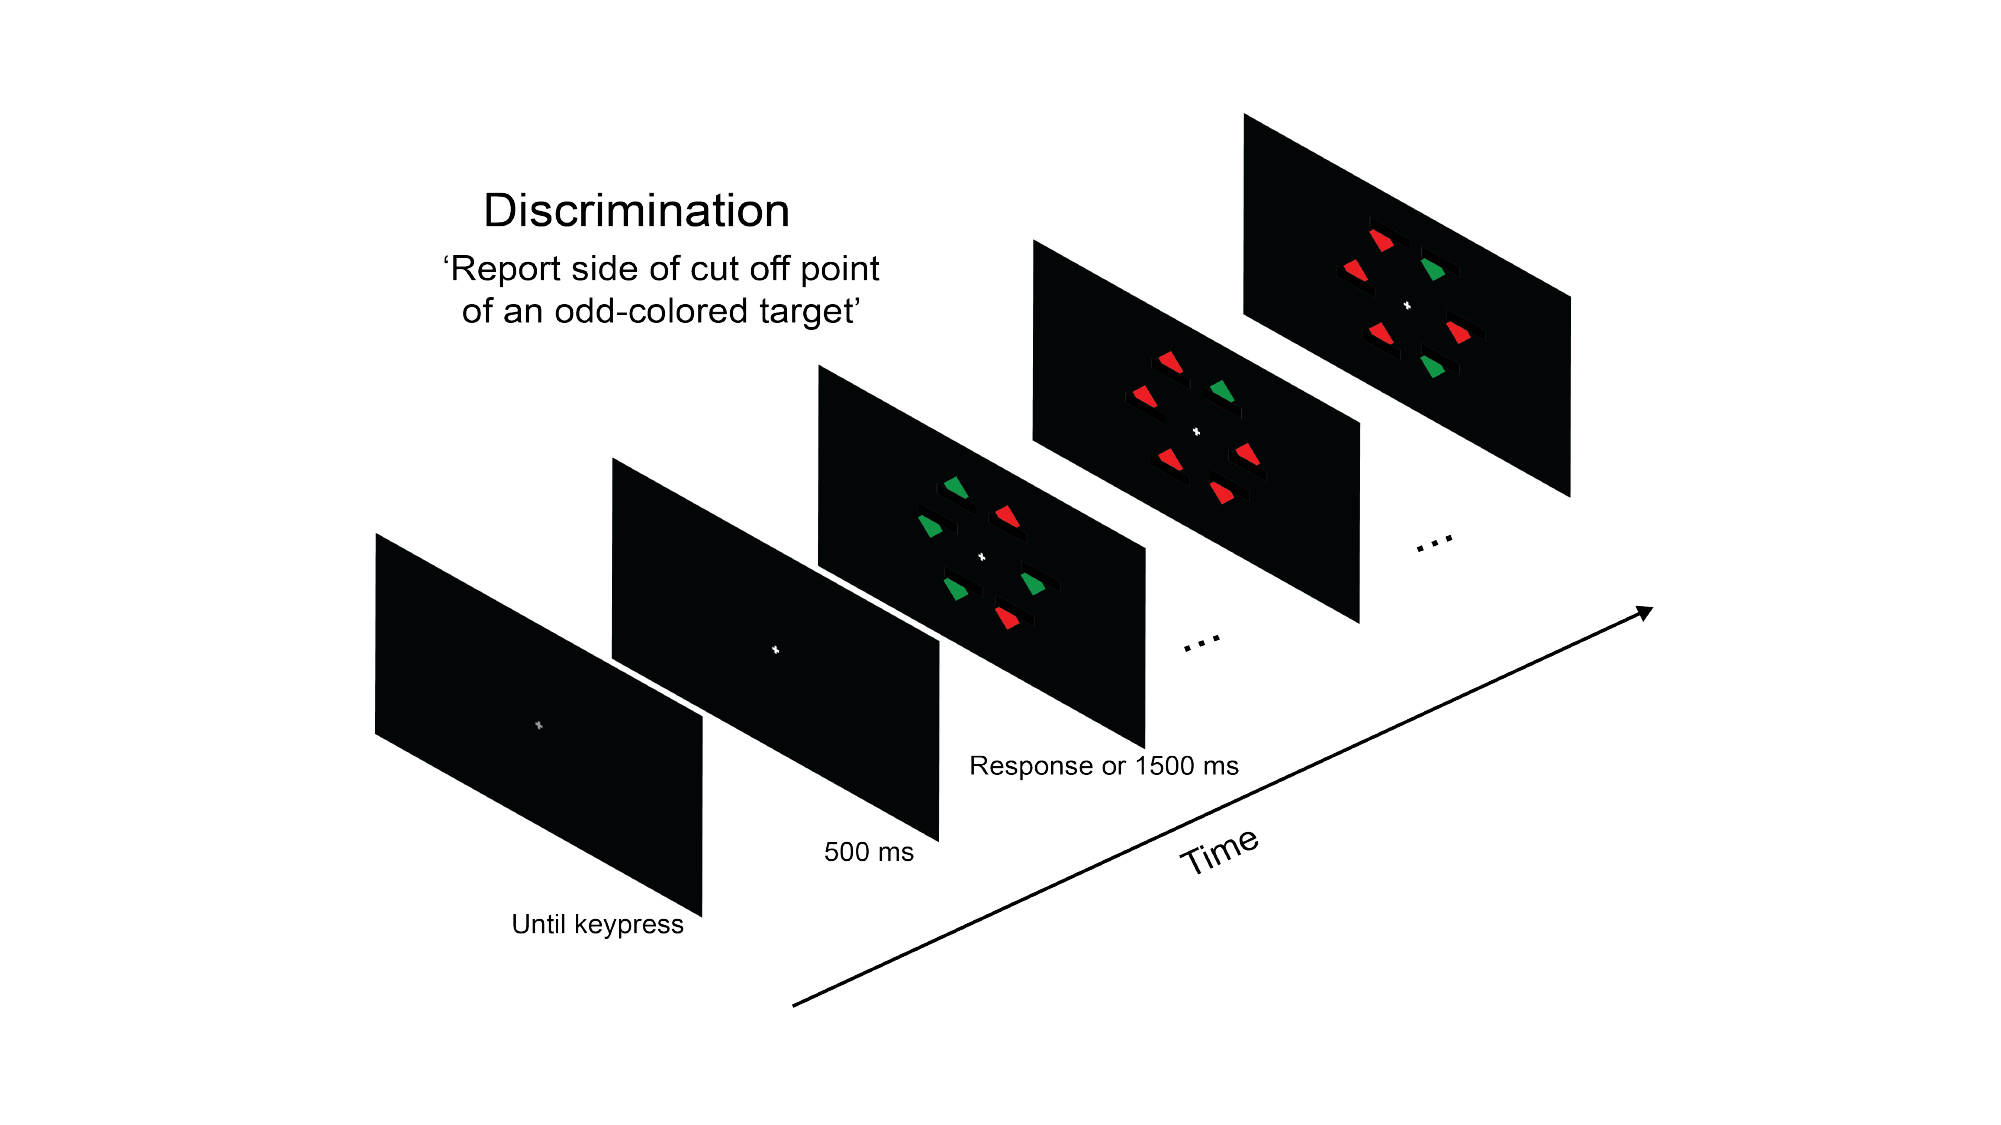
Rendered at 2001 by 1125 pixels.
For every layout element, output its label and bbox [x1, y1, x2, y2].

text_box [353, 98, 1673, 1044]
